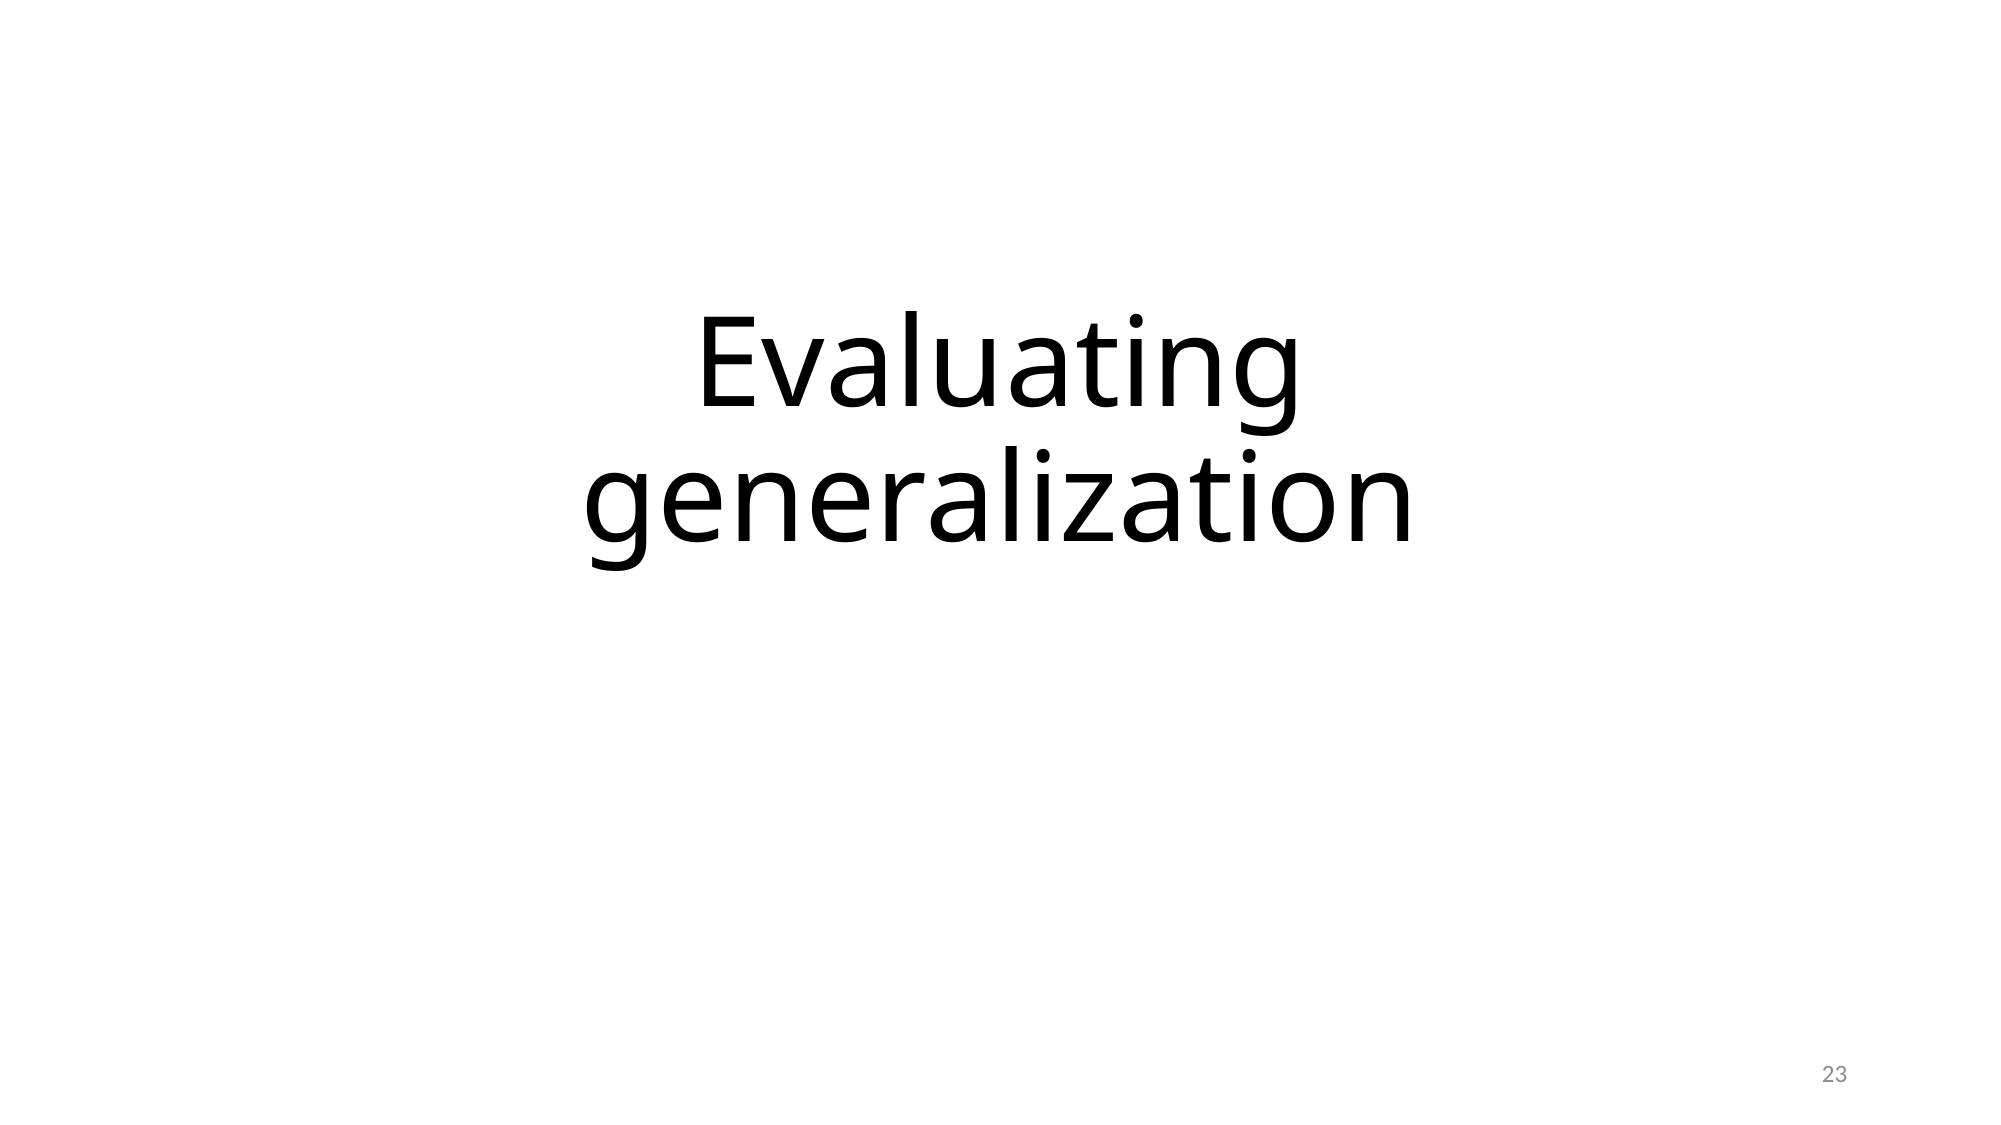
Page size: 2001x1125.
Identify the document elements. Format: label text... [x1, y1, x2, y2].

slide_number 23 [1412, 1042, 1863, 1103]
title Evaluating generalization [249, 184, 1750, 576]
